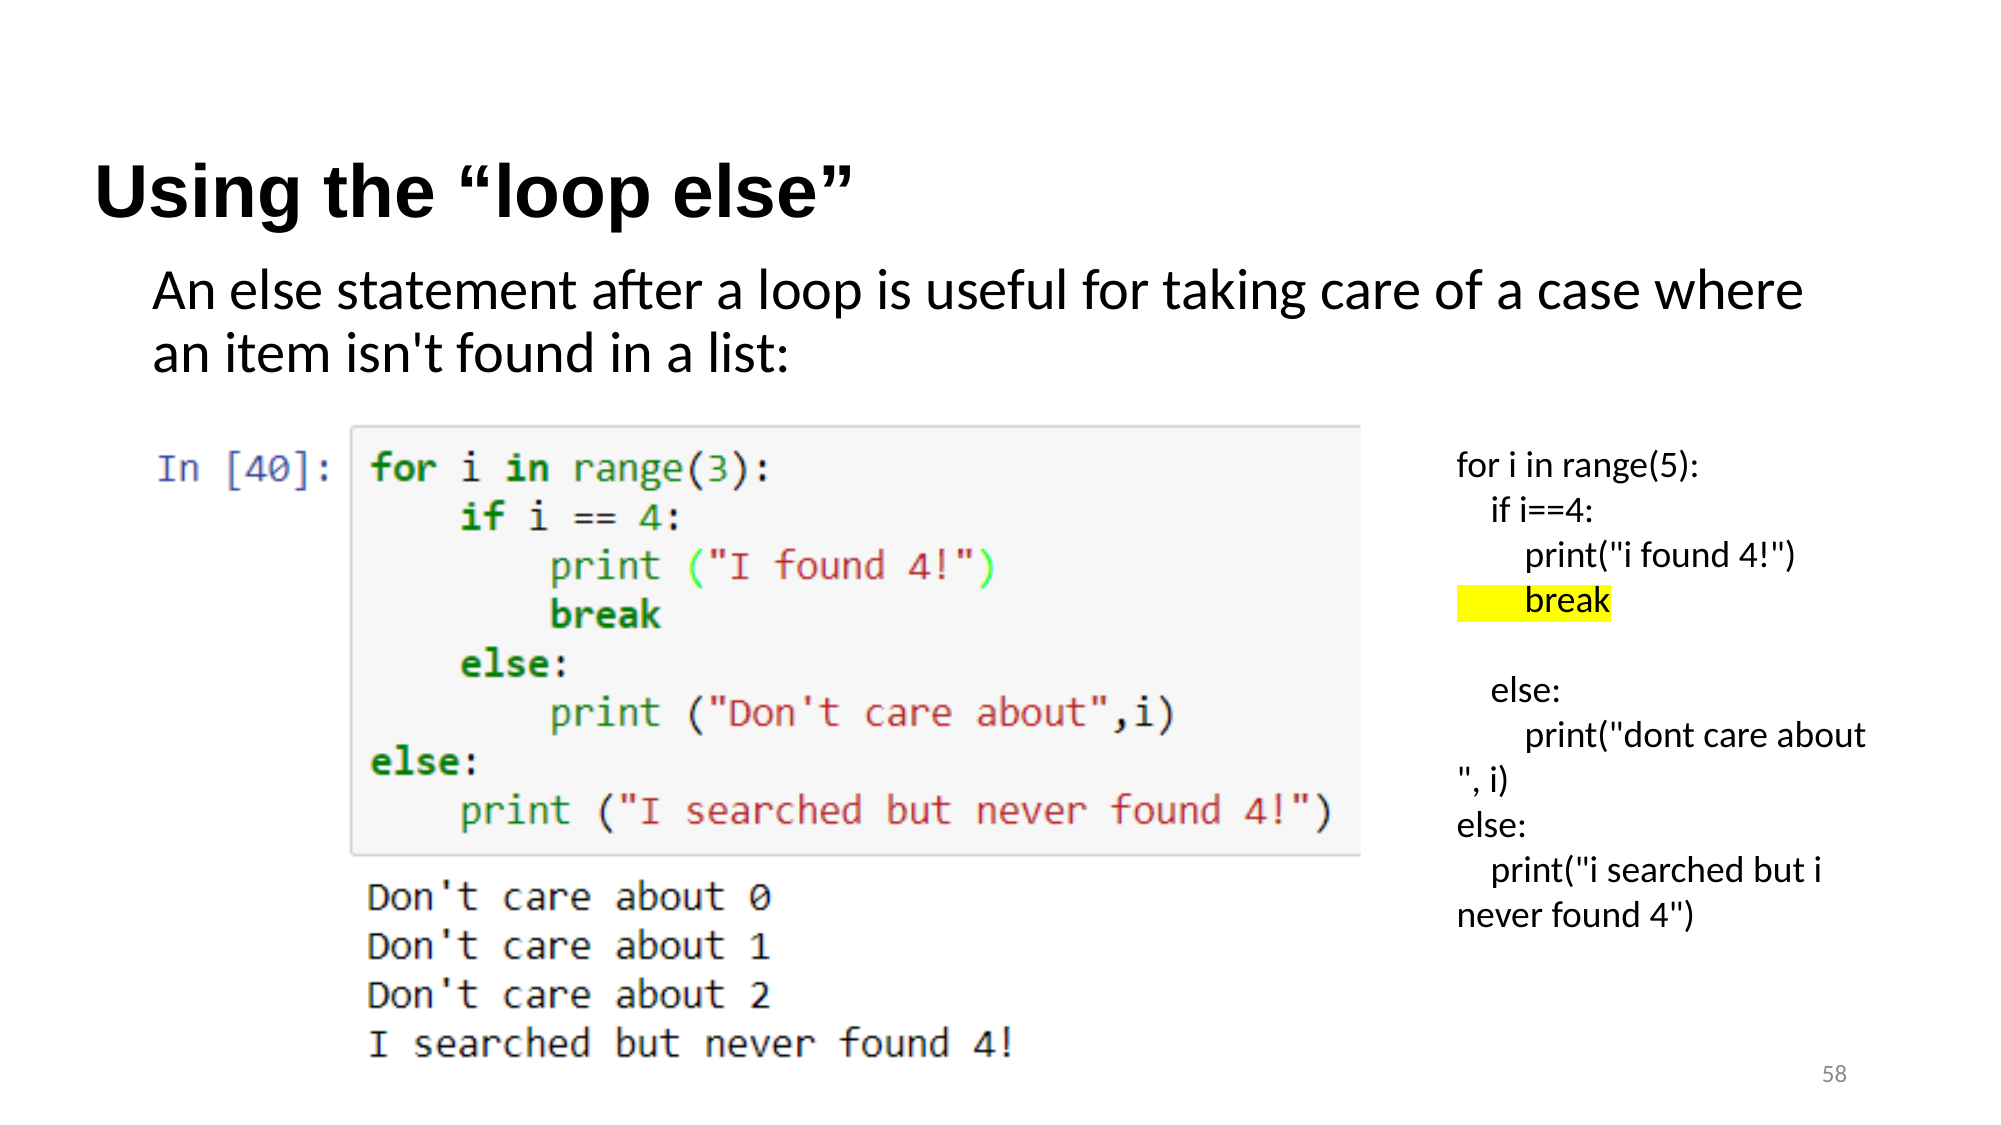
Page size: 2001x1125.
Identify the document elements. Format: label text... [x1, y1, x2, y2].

list An else statement after a loop is useful for taking care of a case where an item isn't found in a list: [137, 251, 1863, 966]
picture [137, 414, 1361, 1098]
slide_number 58 [1412, 1042, 1863, 1103]
title Using the “loop else” [79, 134, 1888, 252]
text_box for i in range(5): if i==4: print("i found 4!") break else: print("dont care about ", i) else: print("i searched but i never found 4") [1441, 433, 1904, 943]
